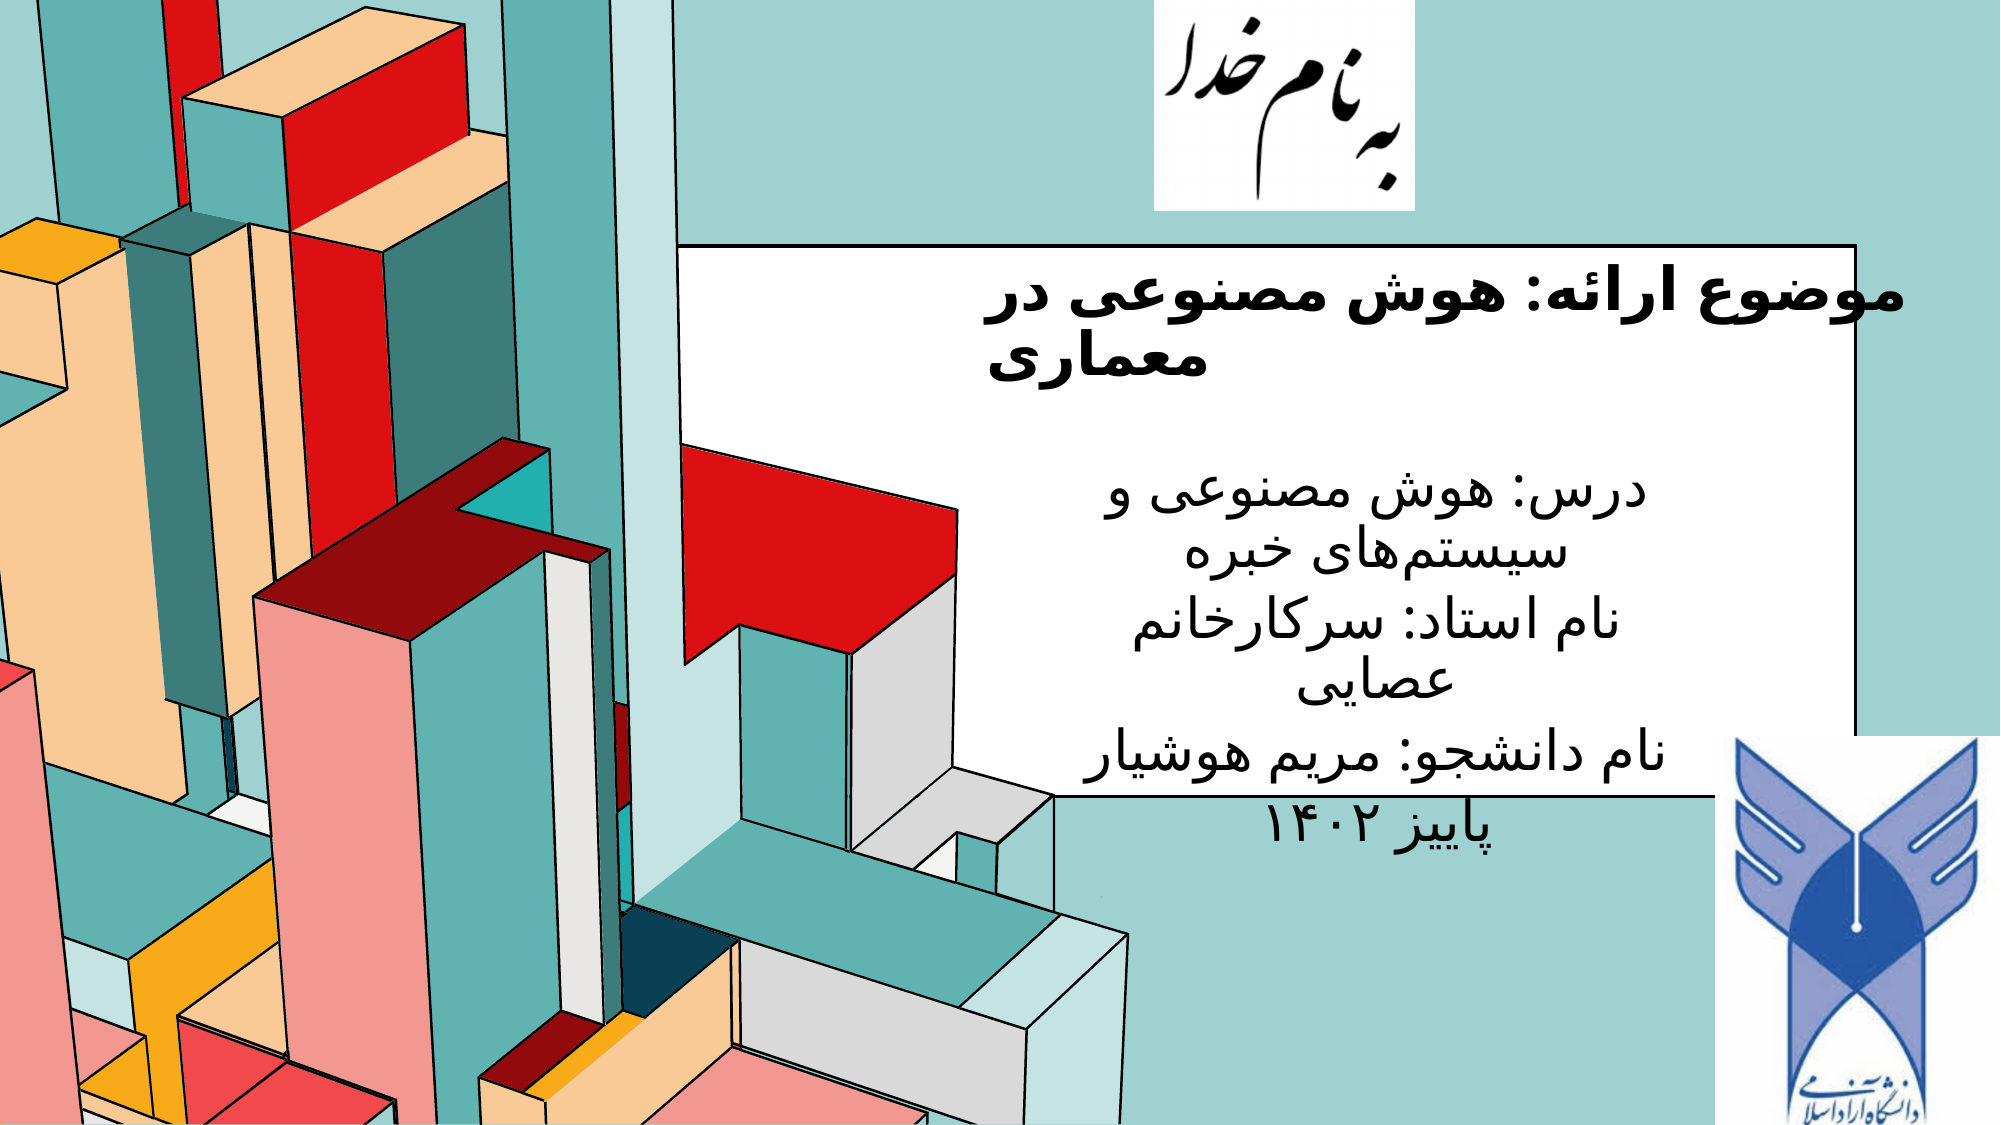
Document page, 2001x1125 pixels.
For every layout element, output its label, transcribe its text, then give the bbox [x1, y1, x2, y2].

picture [1154, 0, 1415, 211]
subtitle درس: هوش مصنوعی و سیستم‌های خبره نام استاد: سرکارخانم عصایی نام دانشجو: مریم هوشیار پاییز ۱۴۰۲ [1055, 450, 1774, 552]
picture [1715, 736, 2000, 1125]
title موضوع ارائه: هوش مصنوعی در معماری [971, 221, 1940, 396]
